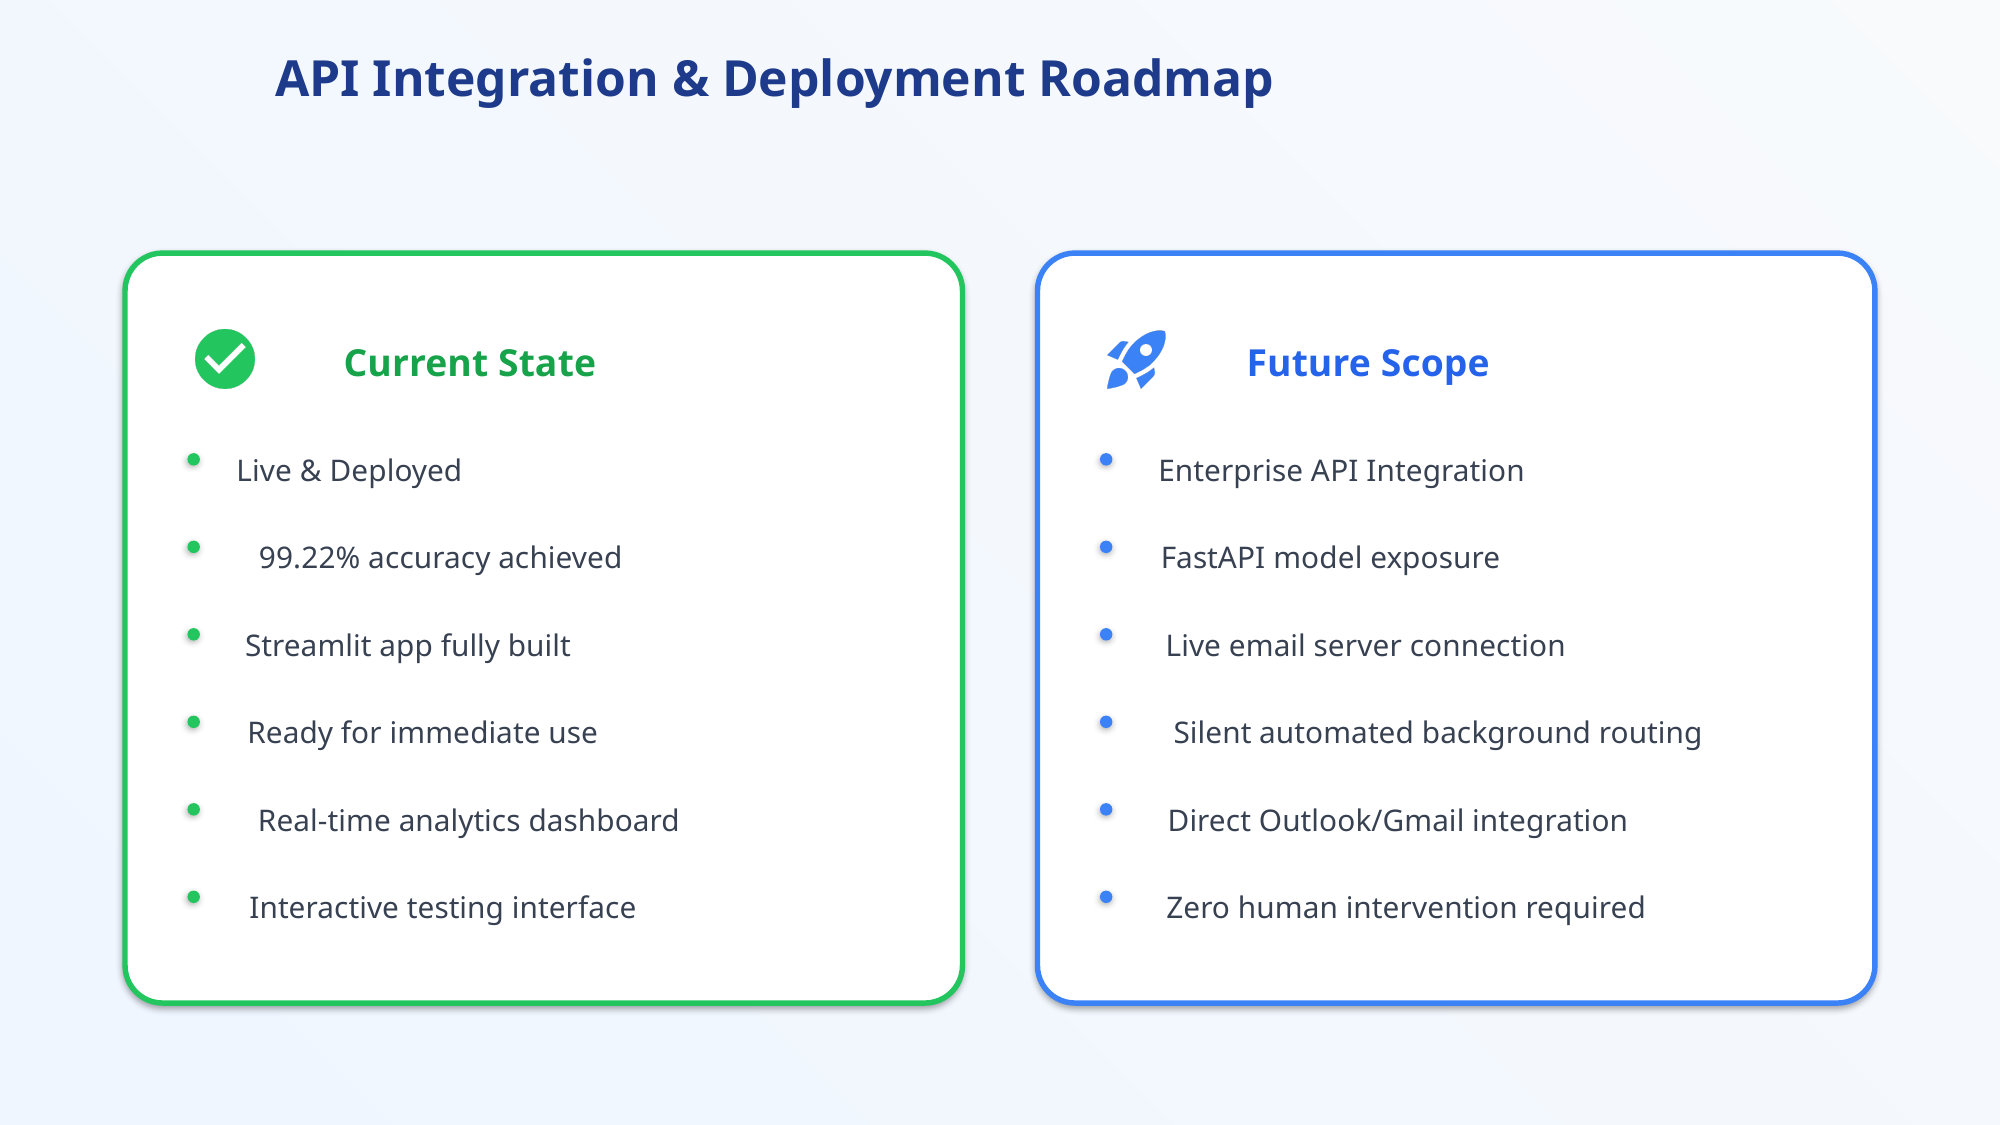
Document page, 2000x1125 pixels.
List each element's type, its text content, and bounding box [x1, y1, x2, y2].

text_box [186, 802, 201, 817]
text_box [186, 539, 201, 554]
text_box [186, 452, 201, 467]
text_box Interactive testing interface [237, 866, 650, 934]
text_box [1099, 452, 1114, 467]
text_box Current State [331, 326, 609, 393]
text_box [1099, 889, 1114, 904]
text_box Silent automated background routing [1161, 691, 1717, 759]
text_box Direct Outlook/Gmail integration [1155, 779, 1642, 846]
text_box Real-time analytics dashboard [245, 779, 694, 846]
text_box Streamlit app fully built [233, 604, 584, 671]
text_box Future Scope [1234, 326, 1503, 393]
picture [1099, 328, 1176, 391]
text_box [1099, 539, 1114, 554]
text_box FastAPI model exposure [1148, 516, 1514, 584]
text_box [186, 714, 201, 729]
text_box [1099, 714, 1114, 729]
text_box [1099, 627, 1114, 642]
text_box Zero human intervention required [1154, 866, 1660, 934]
picture [187, 327, 263, 392]
text_box [1099, 802, 1114, 817]
text_box Live email server connection [1153, 604, 1580, 671]
text_box [124, 252, 964, 1004]
text_box Live & Deployed [224, 429, 476, 496]
text_box Ready for immediate use [235, 691, 612, 759]
text_box [186, 889, 201, 904]
text_box [1036, 252, 1876, 1004]
text_box API Integration & Deployment Roadmap [263, 16, 1287, 116]
text_box 99.22% accuracy achieved [246, 516, 636, 584]
text_box Enterprise API Integration [1146, 429, 1538, 496]
text_box [186, 627, 201, 642]
